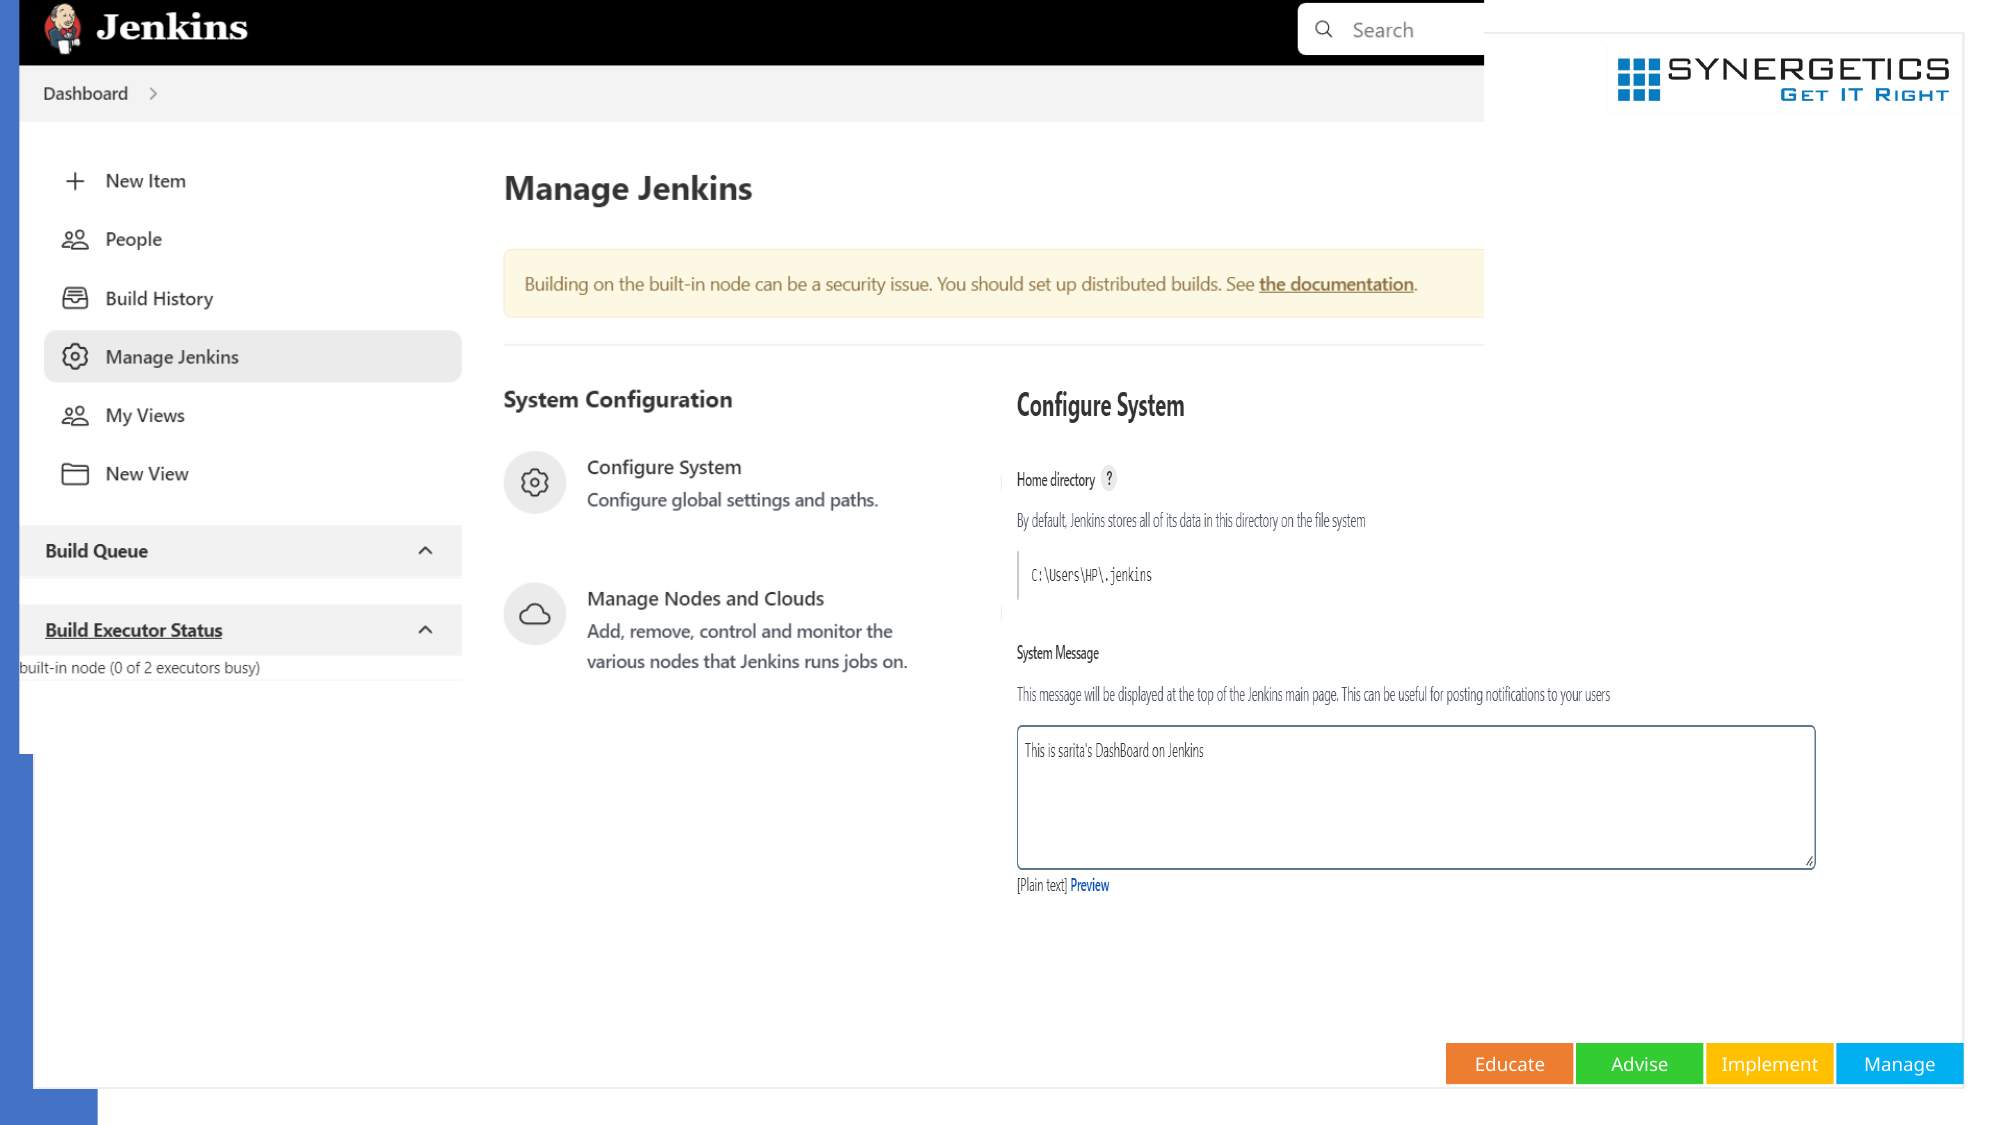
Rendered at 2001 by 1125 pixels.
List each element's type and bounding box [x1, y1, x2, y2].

picture [1606, 45, 1960, 114]
picture [19, 0, 1836, 921]
